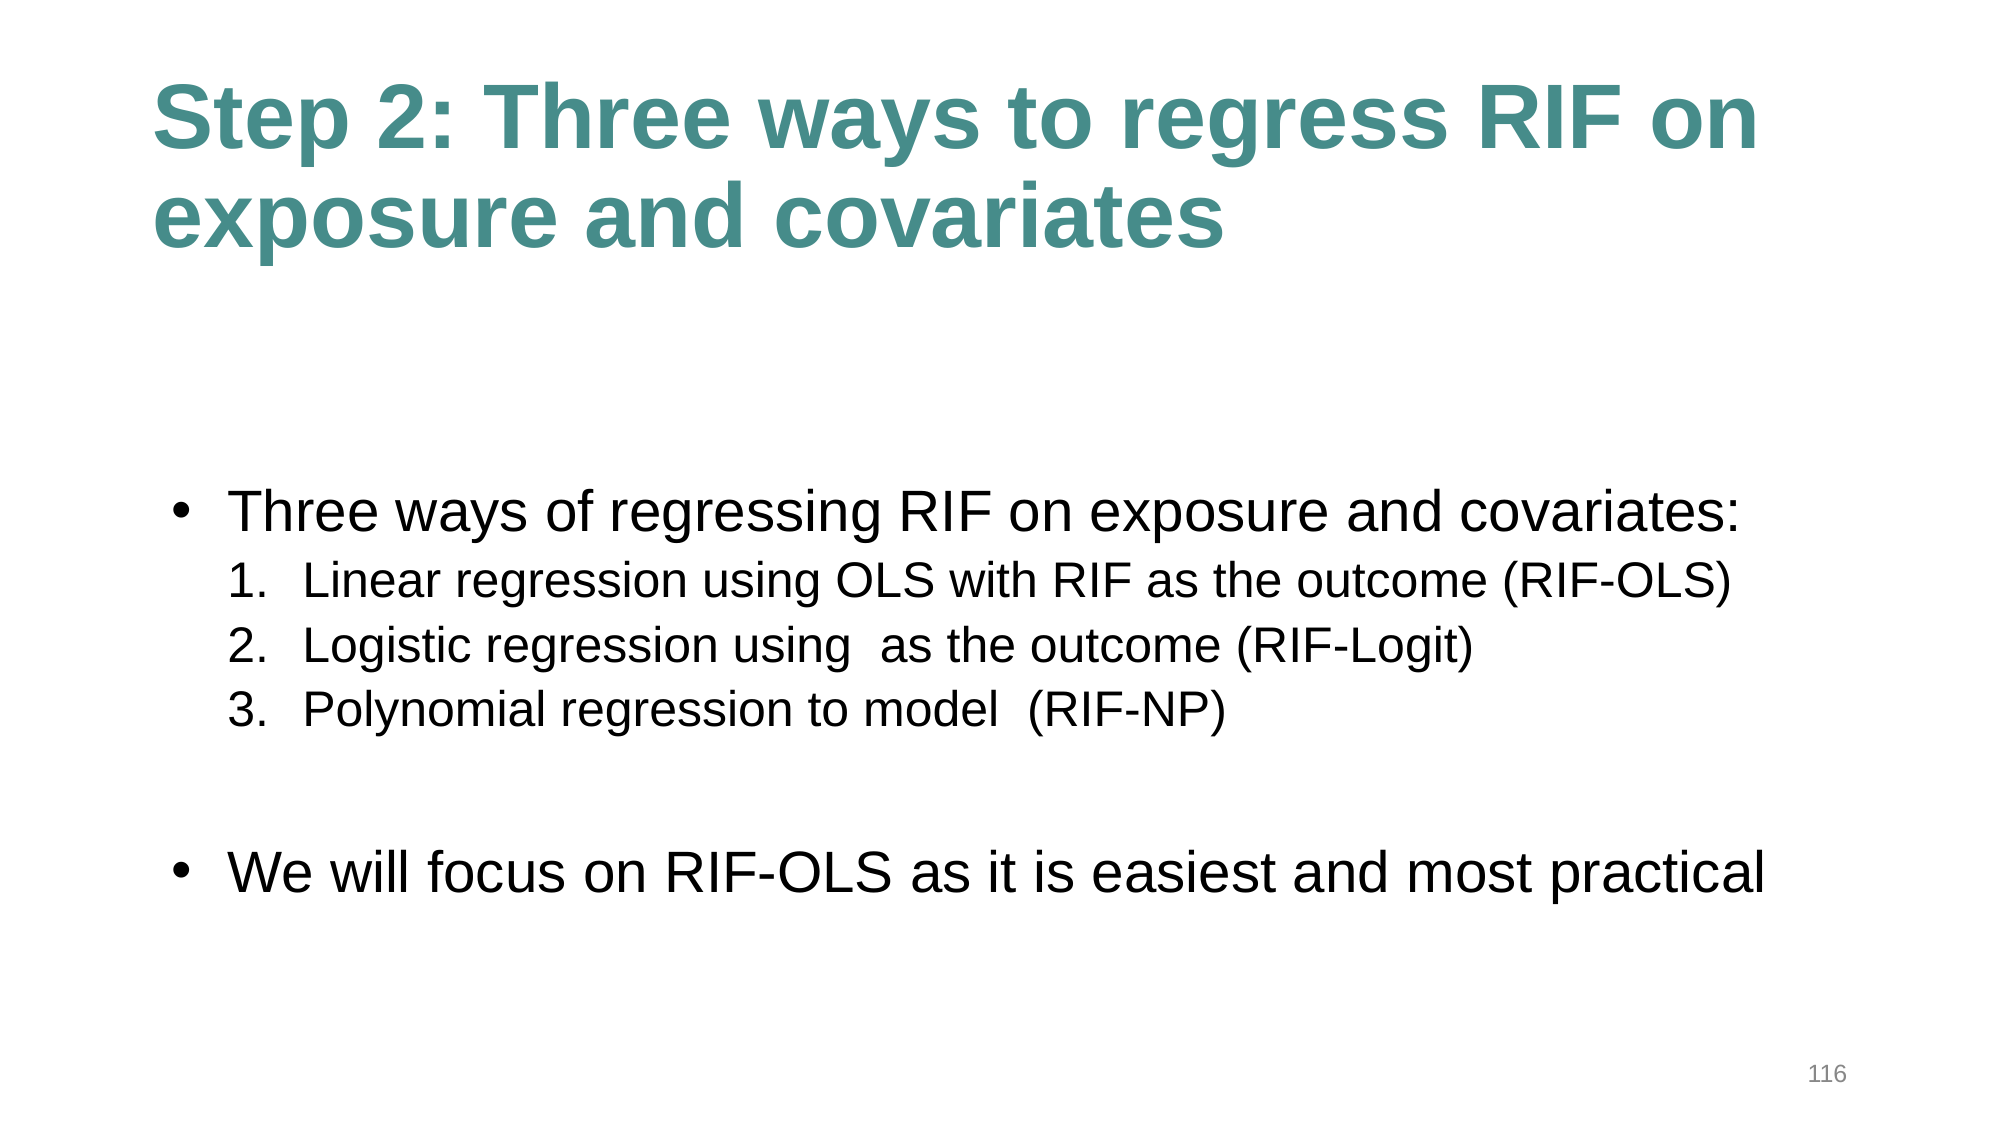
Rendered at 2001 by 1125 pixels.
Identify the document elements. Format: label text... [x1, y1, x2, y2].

title Step 2: Three ways to regress RIF on exposure and covariates [137, 59, 1863, 278]
slide_number 116 [1412, 1042, 1863, 1103]
